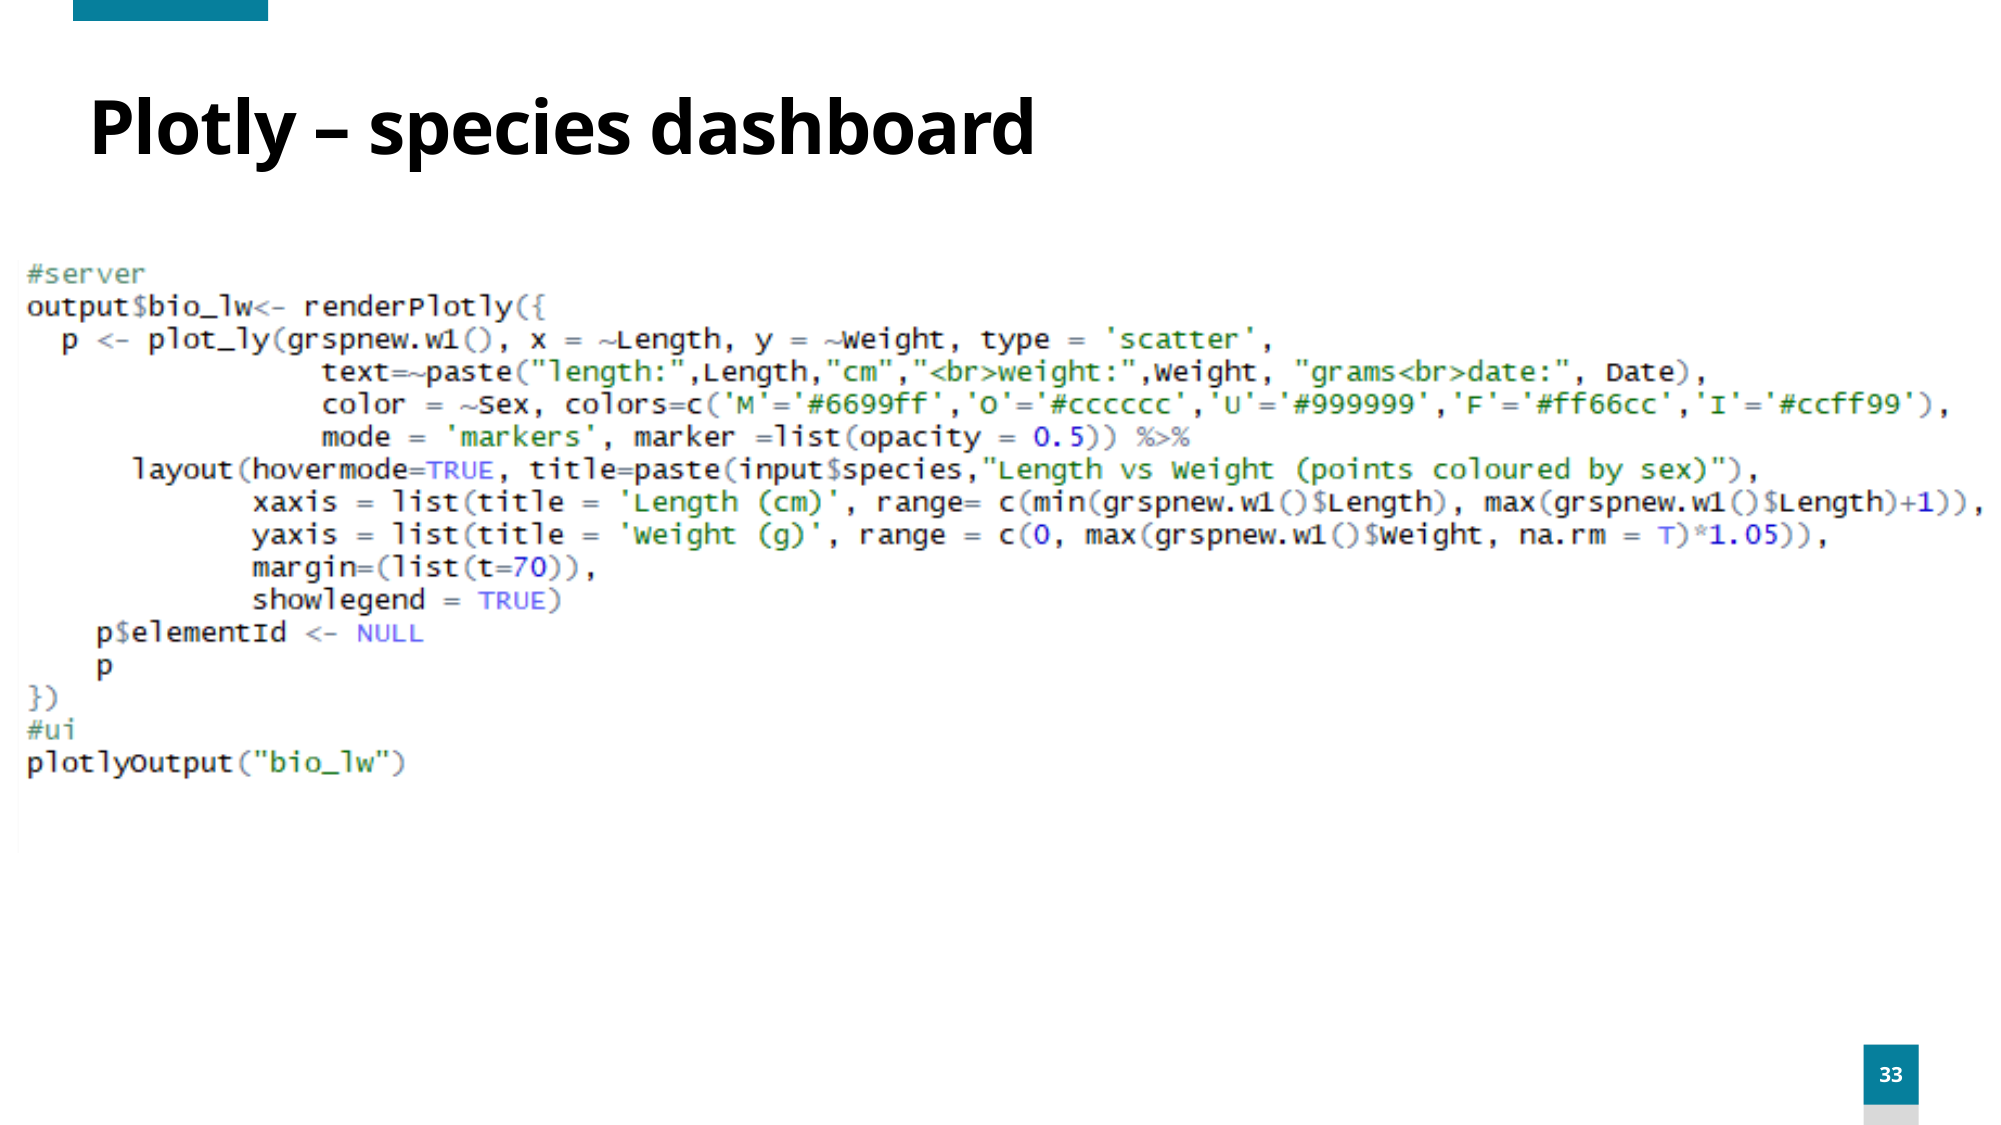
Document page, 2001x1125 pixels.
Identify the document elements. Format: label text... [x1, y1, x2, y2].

title Plotly – species dashboard [73, 82, 1907, 179]
picture [17, 260, 2000, 853]
